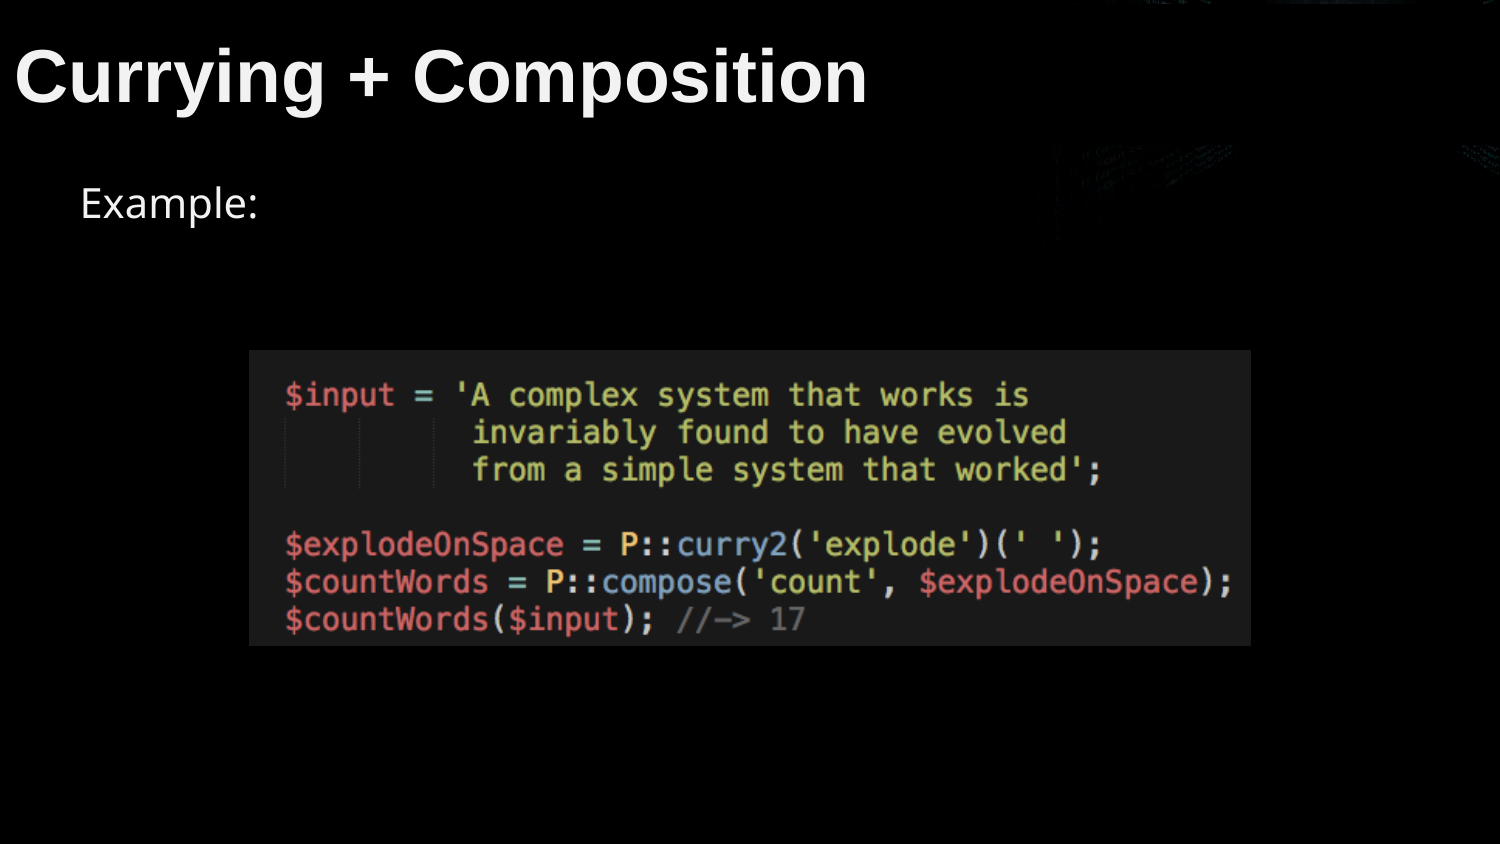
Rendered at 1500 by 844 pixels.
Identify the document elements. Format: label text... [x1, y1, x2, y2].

title Currying + Composition [0, 0, 1500, 146]
list Example: [64, 185, 1459, 276]
picture [0, 146, 1500, 844]
